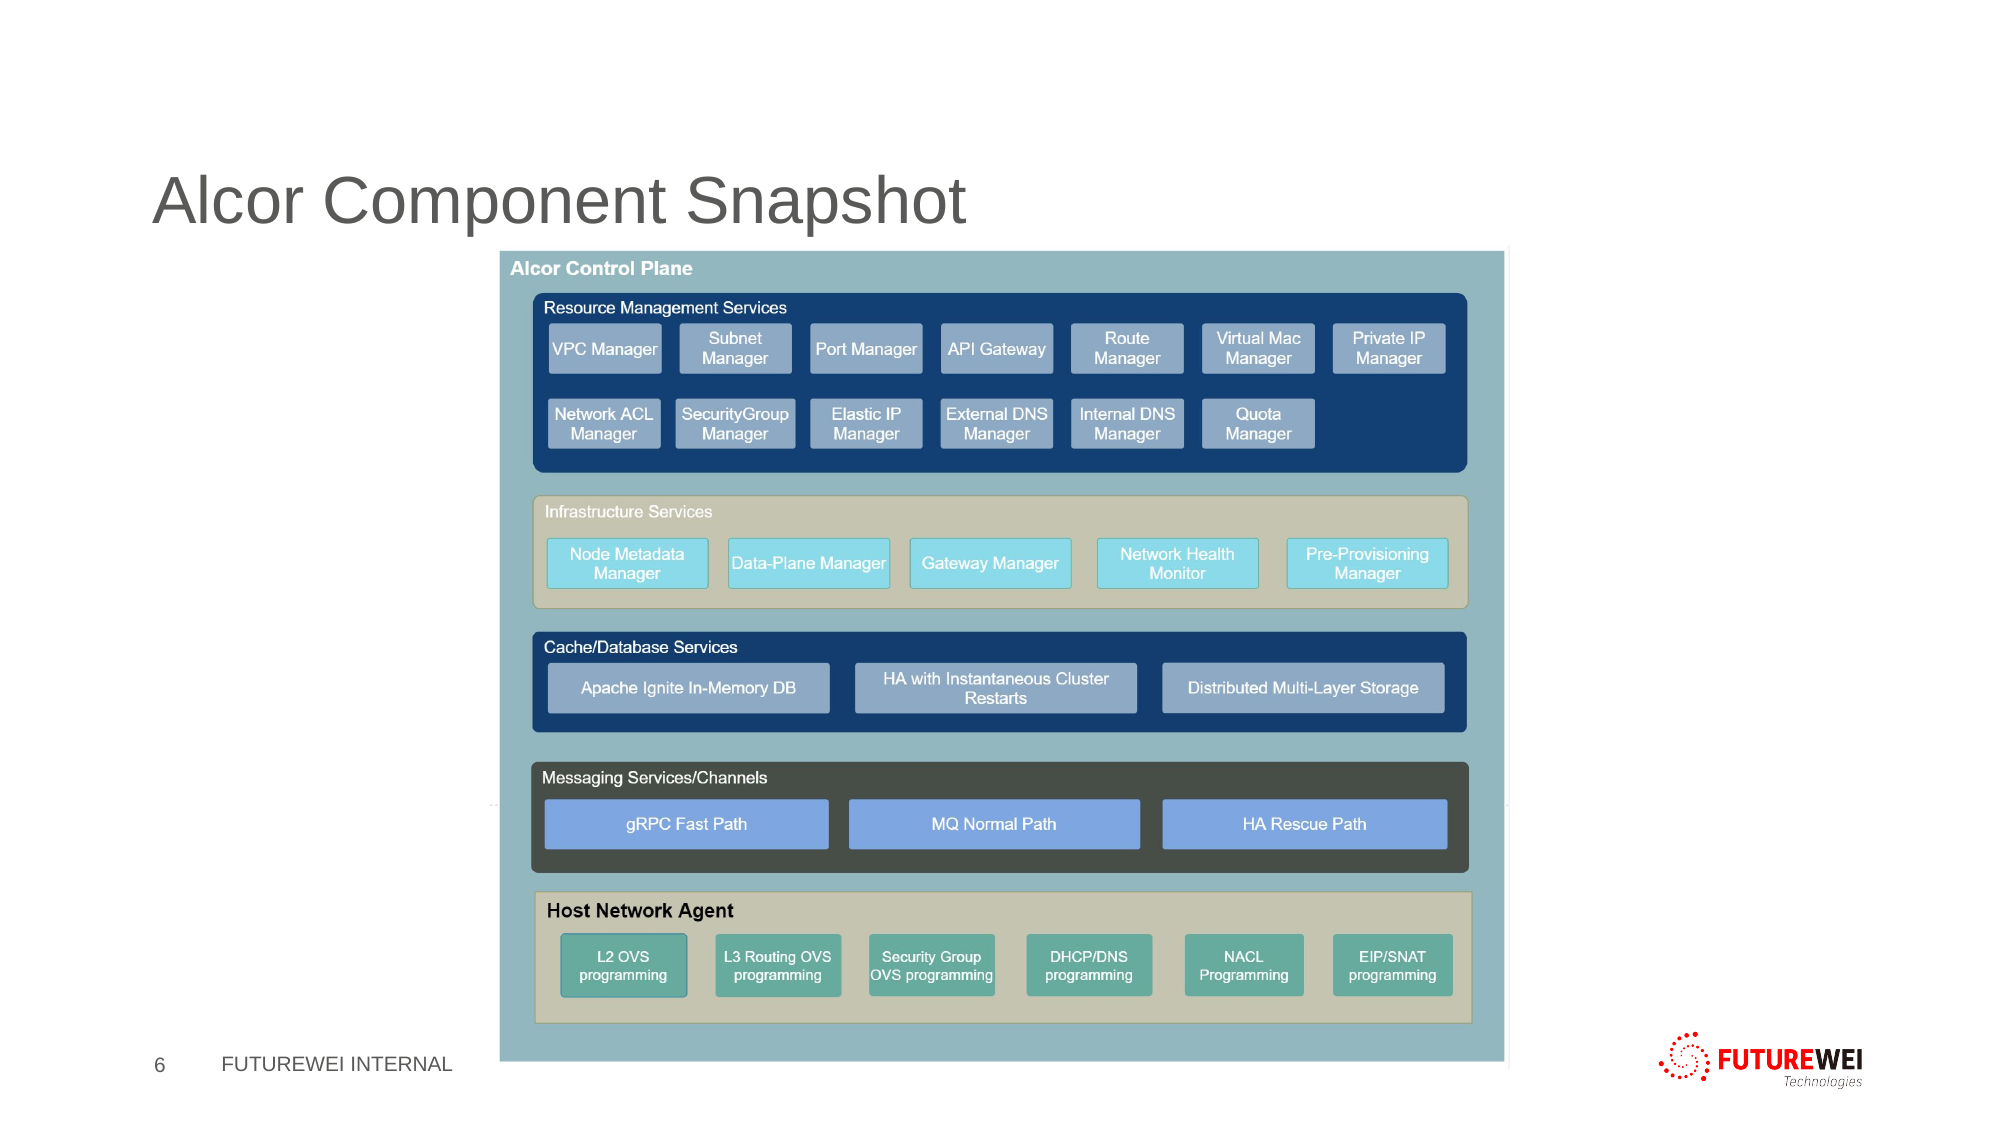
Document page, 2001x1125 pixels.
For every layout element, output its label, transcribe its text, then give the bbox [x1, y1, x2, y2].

footer FUTUREWEI INTERNAL [206, 1039, 882, 1088]
picture [490, 245, 1510, 1069]
picture [1638, 1011, 1882, 1102]
slide_number 6 [117, 1039, 203, 1089]
title Alcor Component Snapshot [137, 59, 1863, 246]
